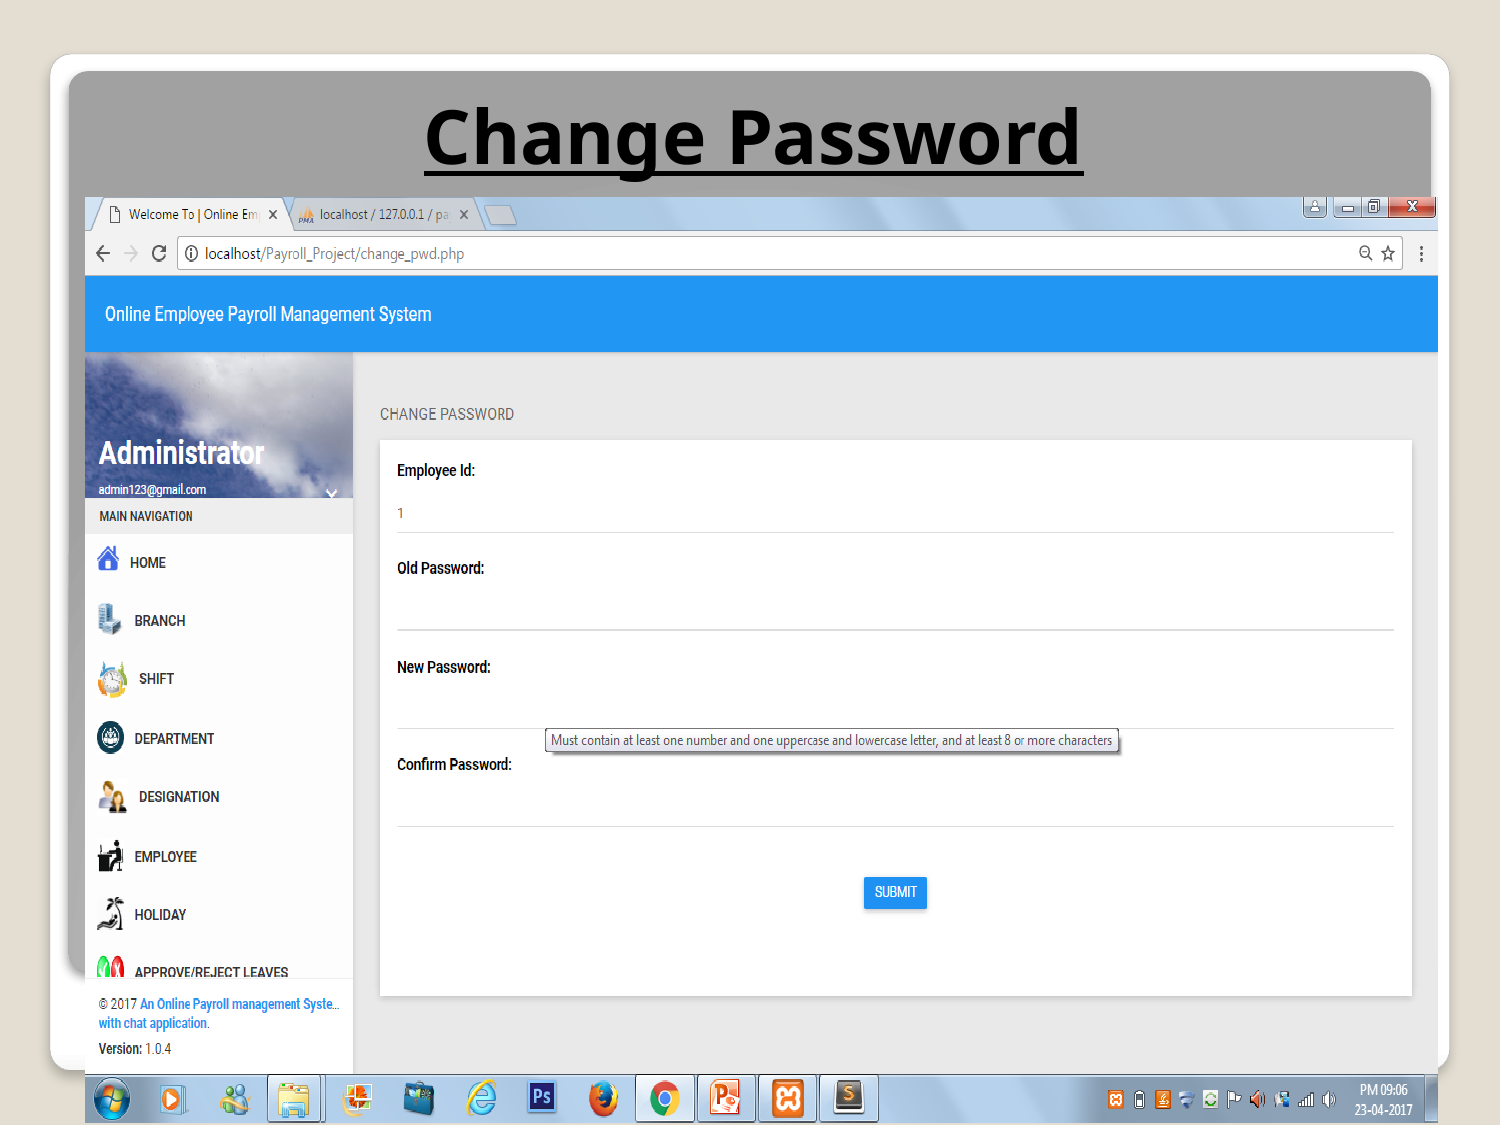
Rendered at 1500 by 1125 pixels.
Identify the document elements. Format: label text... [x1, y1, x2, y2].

title Change Password [82, 62, 1425, 188]
picture [84, 197, 1438, 1123]
